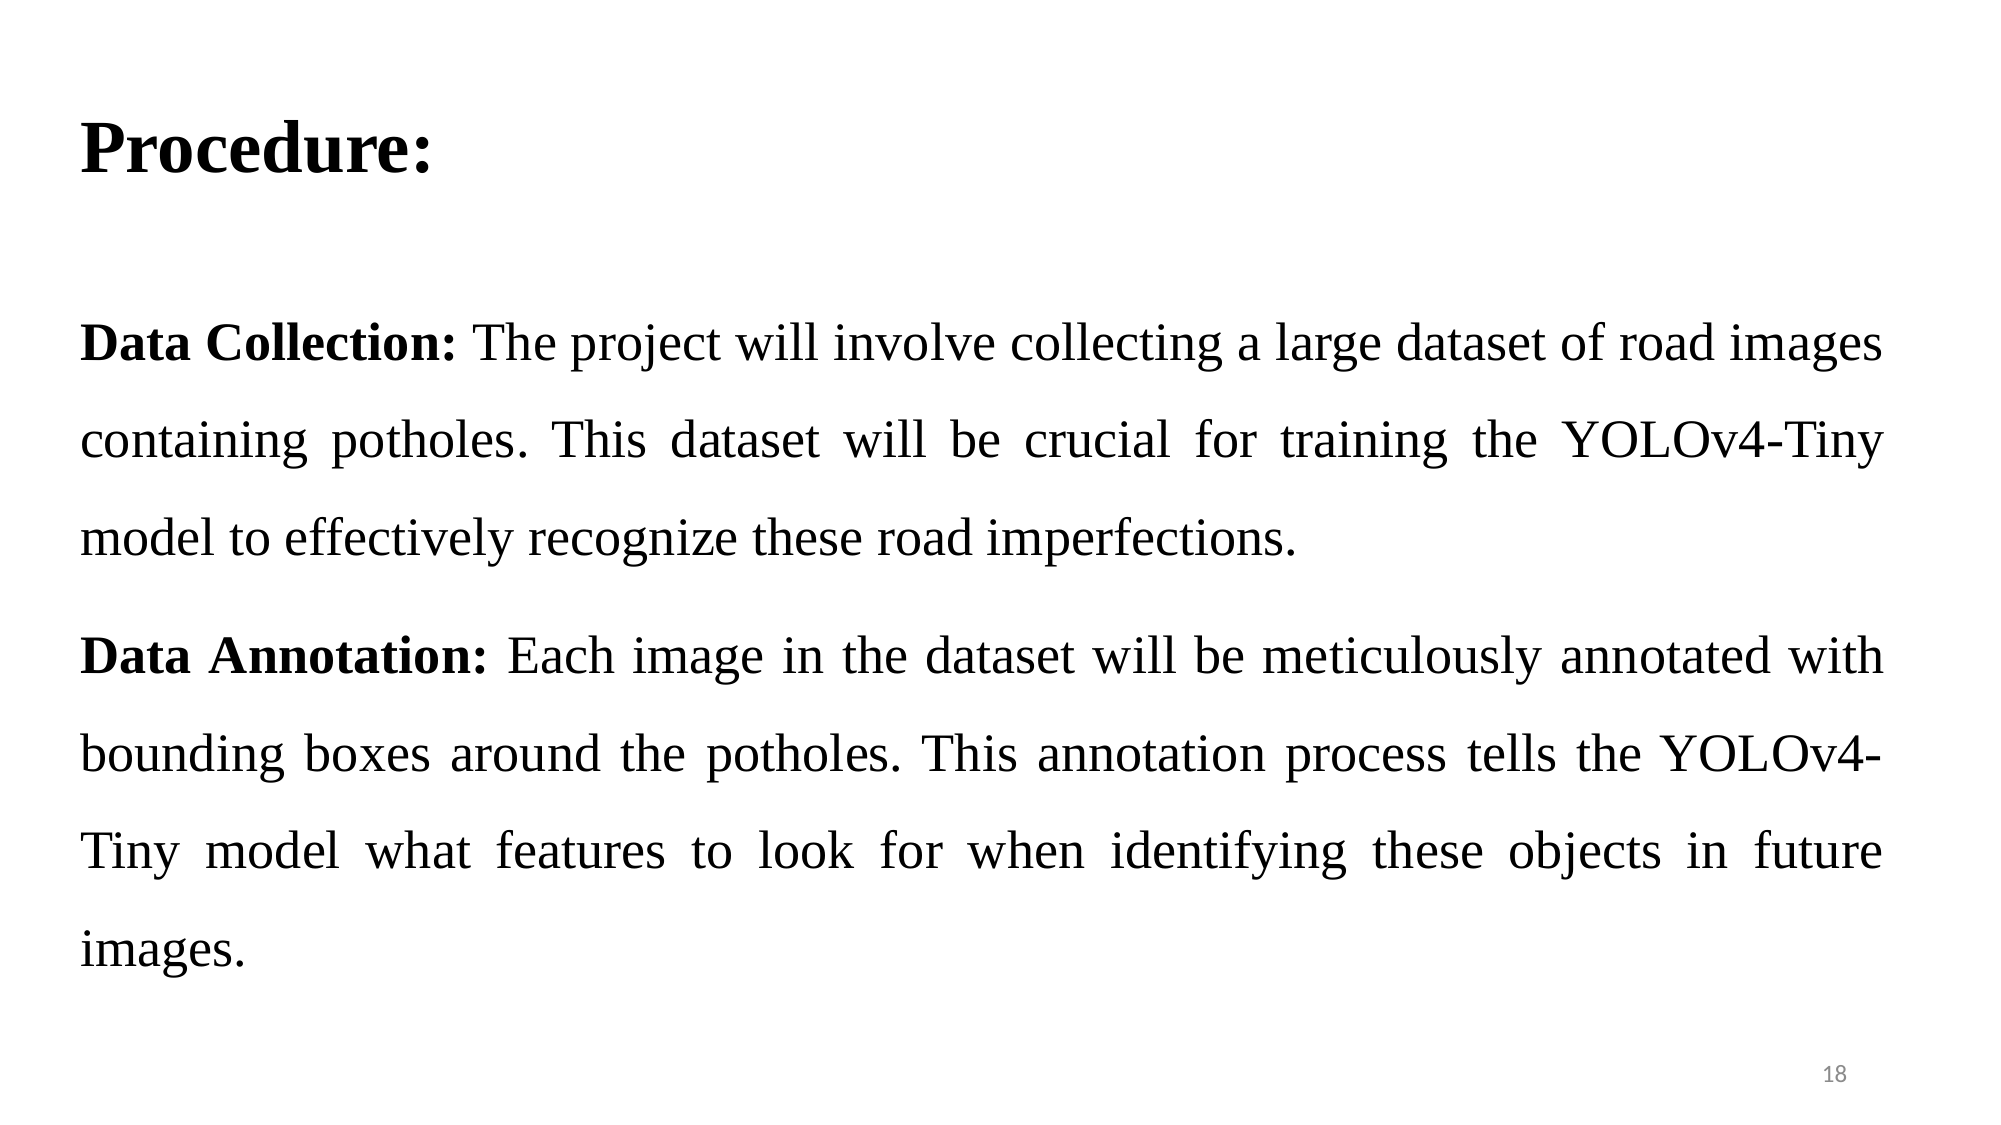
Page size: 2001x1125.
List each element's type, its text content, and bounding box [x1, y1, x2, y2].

text_box Procedure: Data Collection: The project will involve collecting a large dataset of road images containing potholes. This dataset will be crucial for training the YOLOv4-Tiny model to effectively recognize these road imperfections. Data Annotation: Each image in the dataset will be meticulously annotated with bounding boxes around the potholes. This annotation process tells the YOLOv4-Tiny model what features to look for when identifying these objects in future images. [33, 90, 1936, 1088]
slide_number 18 [1412, 1042, 1863, 1103]
